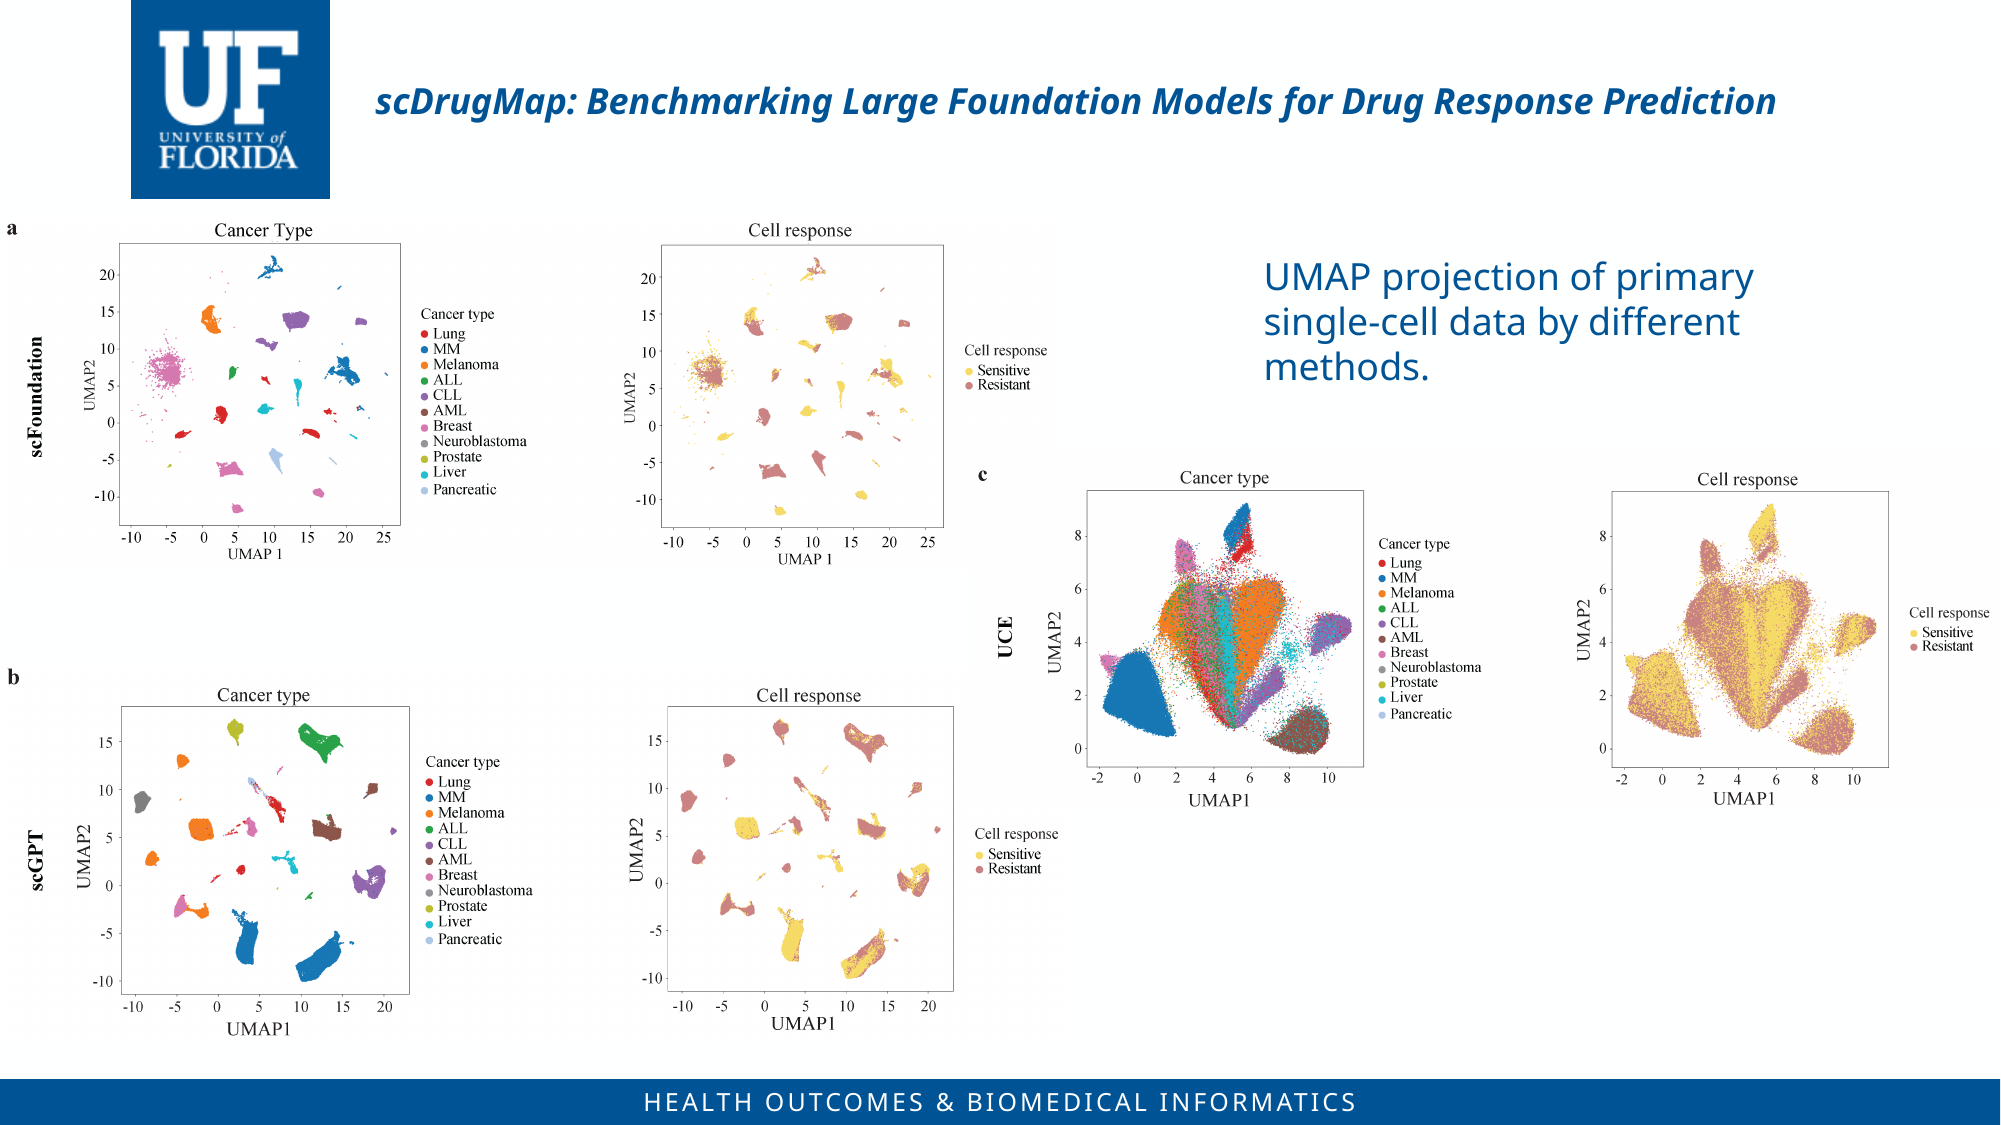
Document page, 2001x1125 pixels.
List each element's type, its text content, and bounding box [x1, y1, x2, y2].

picture [131, 0, 330, 199]
picture [5, 220, 2001, 1042]
title scDrugMap: Benchmarking Large Foundation Models for Drug Response Prediction [360, 59, 1863, 147]
text_box UMAP projection of primary single-cell data by different methods. [1248, 245, 1878, 396]
